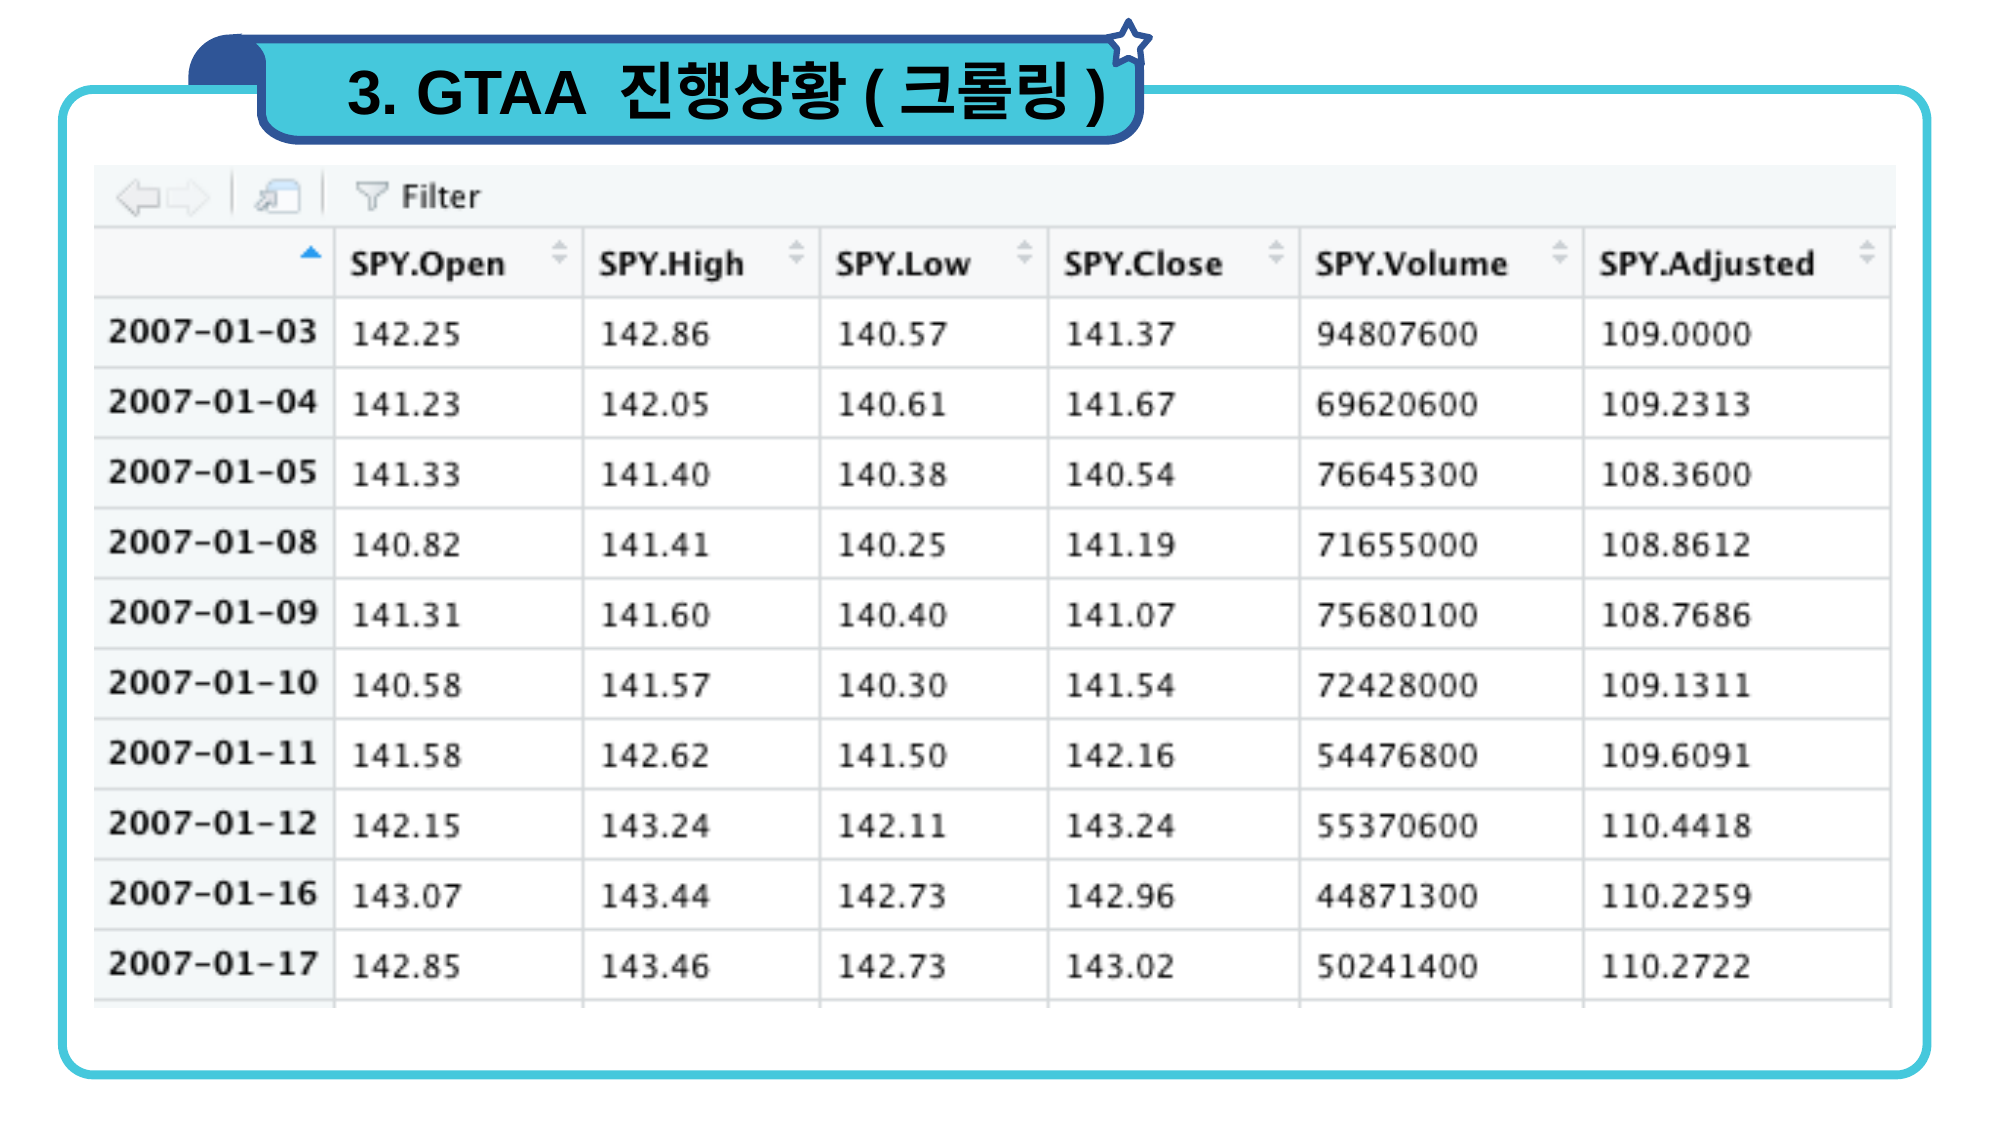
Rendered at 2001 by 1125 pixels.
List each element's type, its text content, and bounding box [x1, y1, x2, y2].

picture [94, 165, 1896, 1008]
text_box 3. GTAA 진행상황(크롤링) [238, 37, 1141, 142]
text_box [191, 37, 260, 88]
text_box [61, 88, 1929, 1076]
text_box [1106, 19, 1151, 66]
